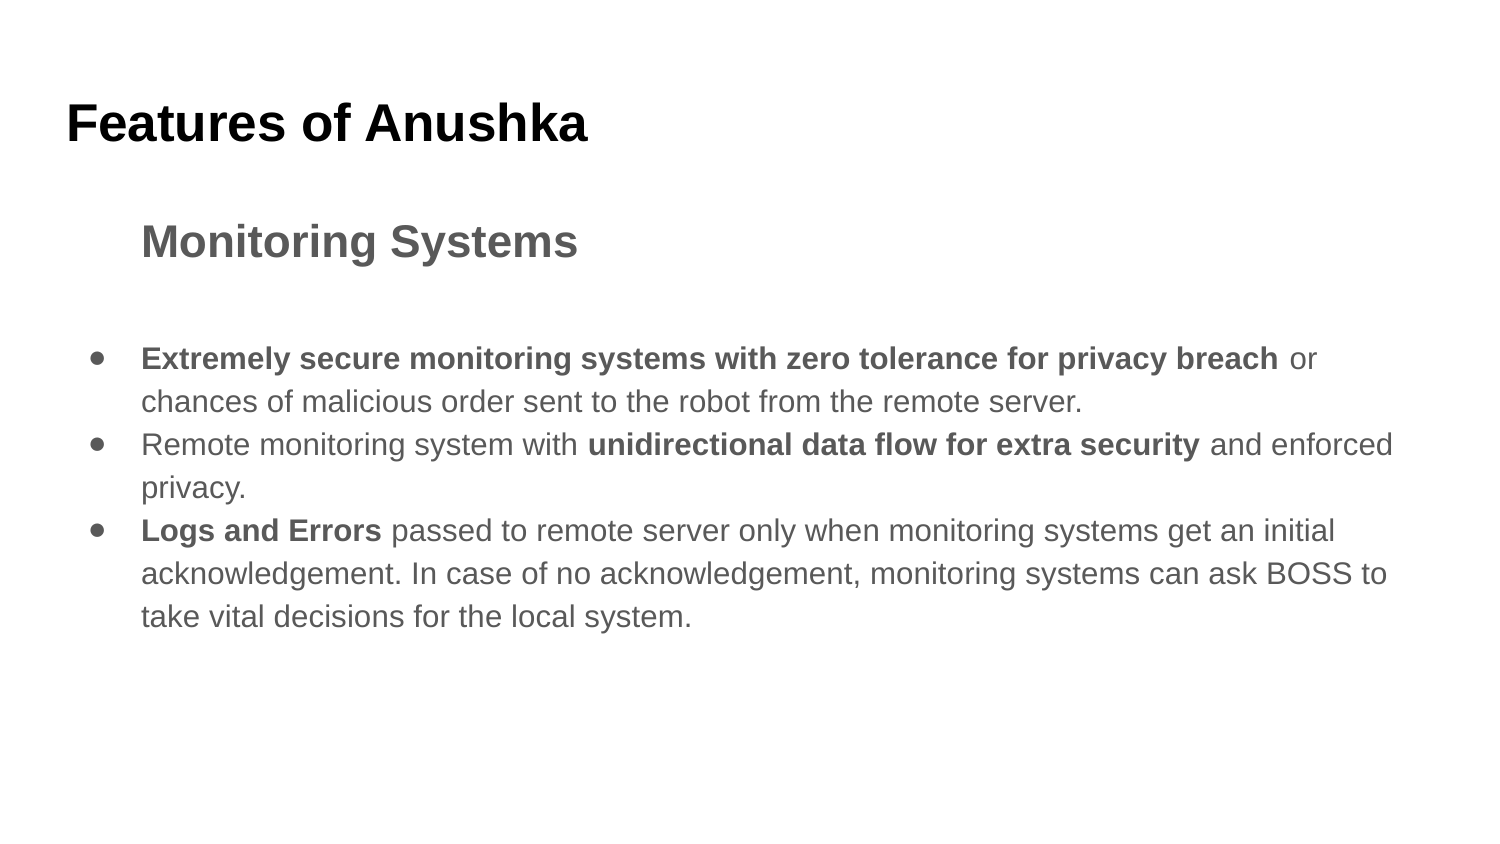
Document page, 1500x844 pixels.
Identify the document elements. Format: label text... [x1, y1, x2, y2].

list Monitoring Systems Extremely secure monitoring systems with zero tolerance for privacy breach or chances of malicious order sent to the robot from the remote server. Remote monitoring system with unidirectional data flow for extra security and enforced privacy. Logs and Errors passed to remote server only when monitoring systems get an initial acknowledgement. In case of no acknowledgement, monitoring systems can ask BOSS to take vital decisions for the local system. [51, 189, 1449, 820]
title Features of Anushka [51, 72, 1449, 167]
